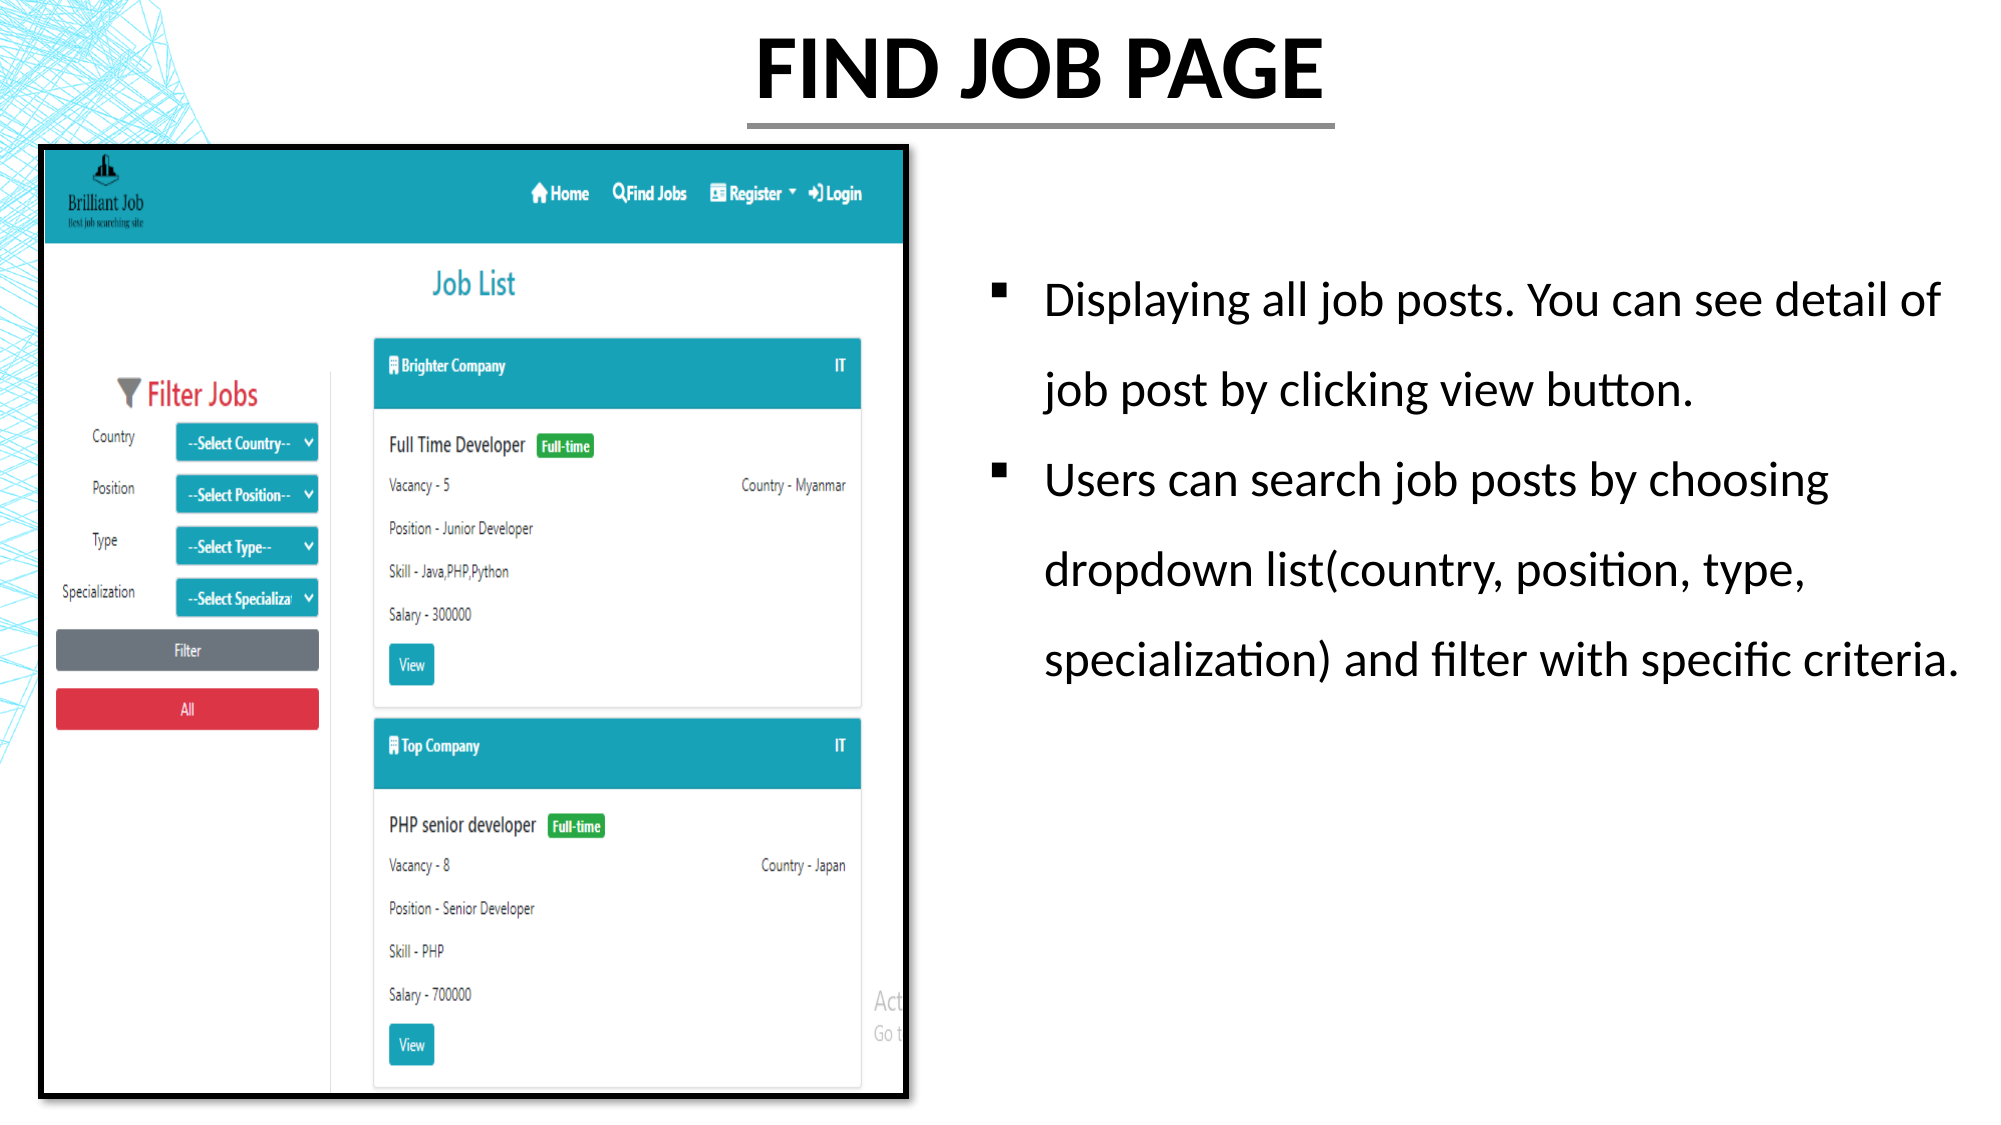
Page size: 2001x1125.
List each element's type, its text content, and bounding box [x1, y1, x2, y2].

text_box Displaying all job posts. You can see detail of job post by clicking view button. Users can search job posts by choosing dropdown list(country, position, type, specialization) and filter with specific criteria. [973, 229, 2000, 695]
text_box FIND JOB PAGE [740, 0, 1341, 125]
picture [0, 0, 2001, 1125]
